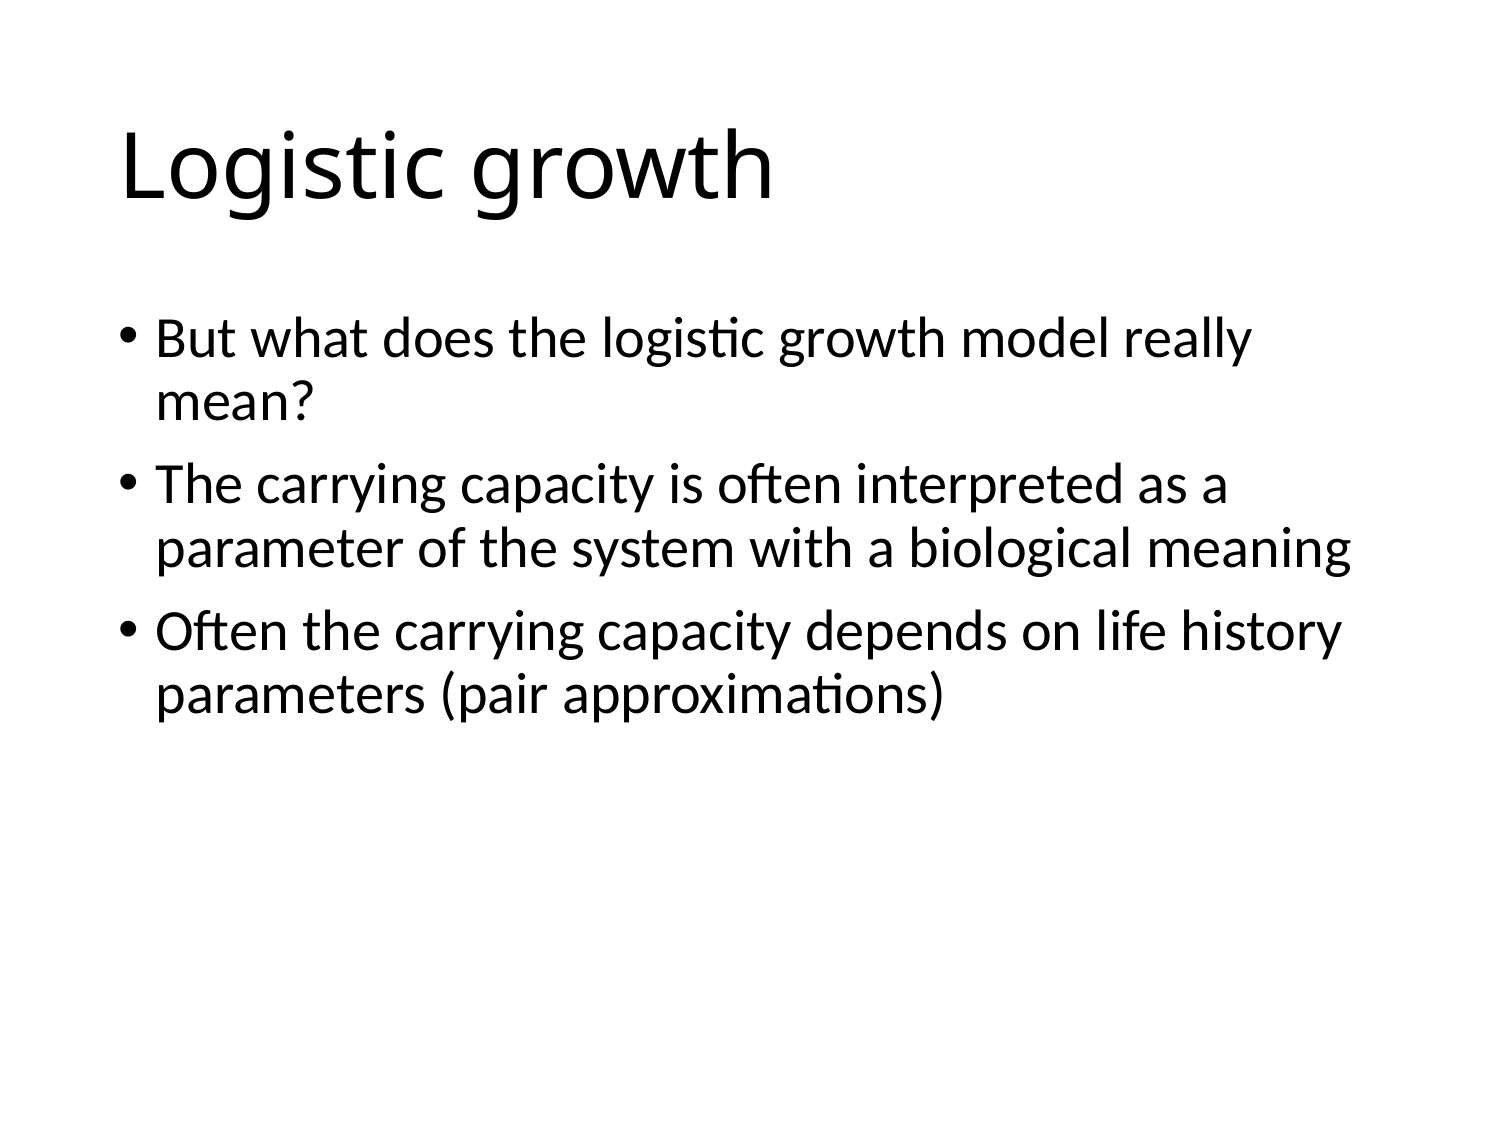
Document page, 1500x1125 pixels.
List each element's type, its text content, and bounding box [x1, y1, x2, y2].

title Logistic growth [103, 59, 1397, 278]
list But what does the logistic growth model really mean? The carrying capacity is often interpreted as a parameter of the system with a biological meaning Often the carrying capacity depends on life history parameters (pair approximations) [103, 299, 1397, 1014]
